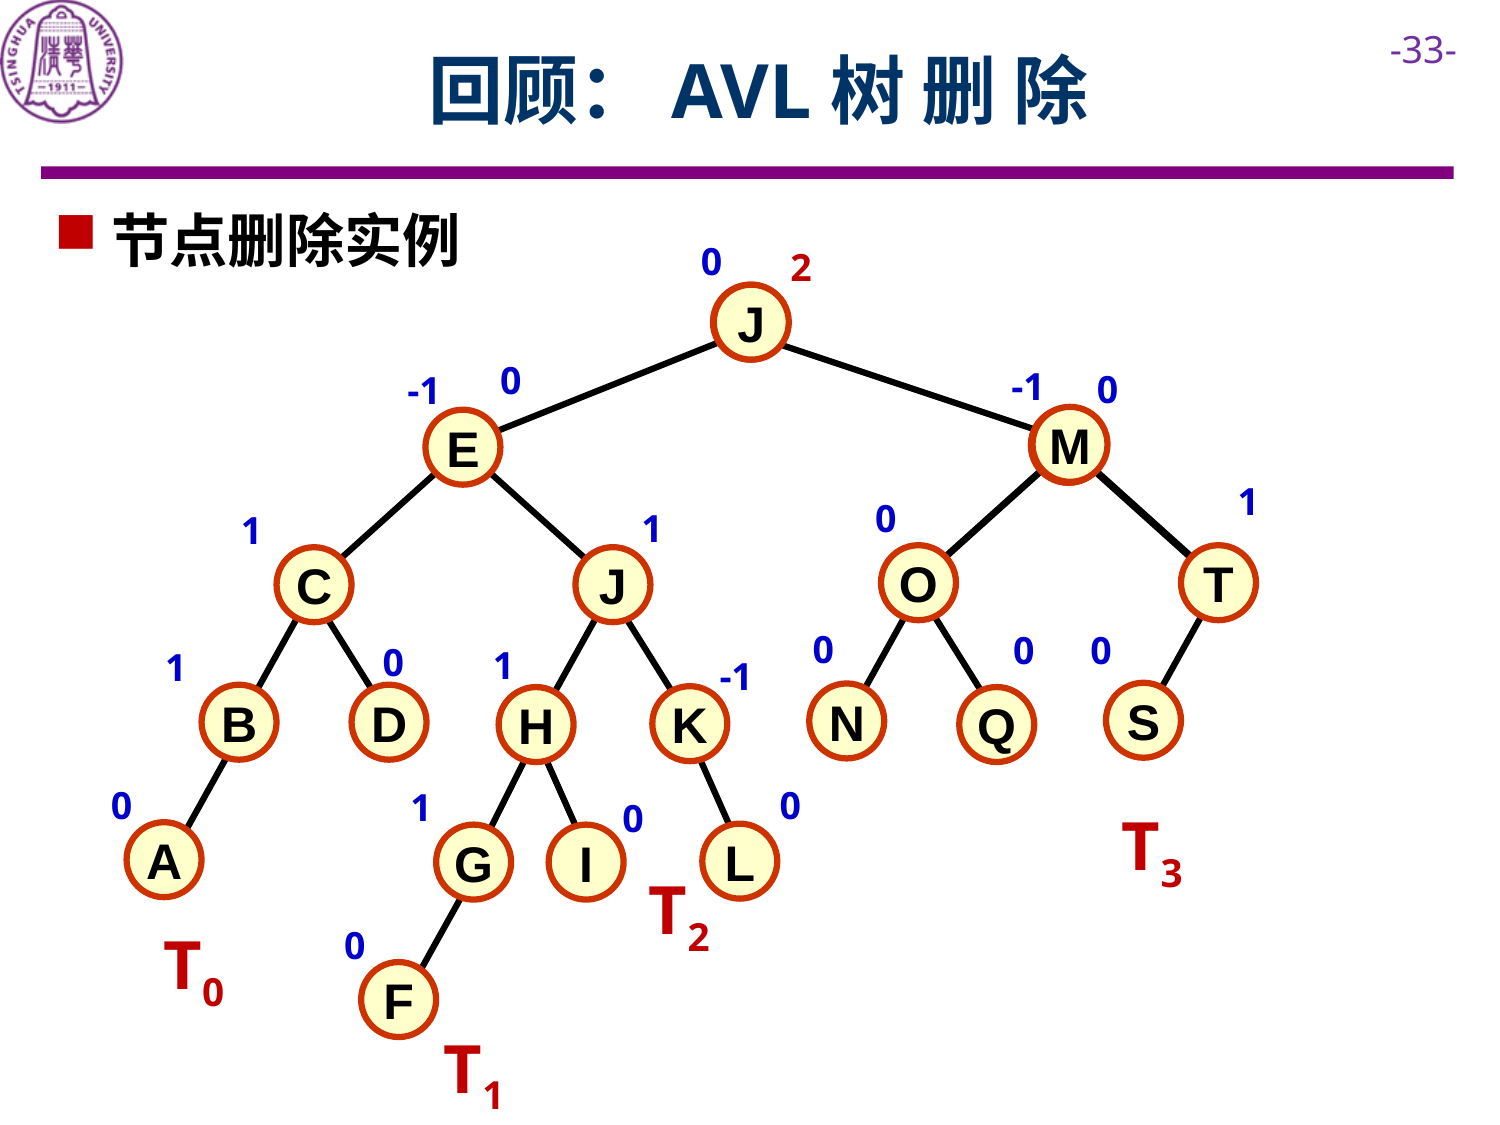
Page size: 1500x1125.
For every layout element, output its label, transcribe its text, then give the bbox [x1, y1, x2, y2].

picture [0, 0, 124, 124]
text_box E [425, 409, 501, 485]
text_box [25, 0, 76, 27]
text_box J [575, 547, 651, 623]
text_box -1 [392, 360, 456, 420]
text_box 1 [626, 497, 678, 557]
text_box 2 [775, 236, 827, 297]
title 回顾：AVL树 删 除 [135, 13, 1383, 165]
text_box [628, 644, 818, 957]
text_box 0 [685, 230, 765, 291]
text_box 节点删除实例 [40, 196, 1016, 282]
text_box J [713, 287, 789, 360]
text_box 0 [485, 349, 565, 410]
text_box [328, 633, 661, 1116]
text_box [94, 499, 427, 1012]
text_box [796, 357, 1276, 893]
